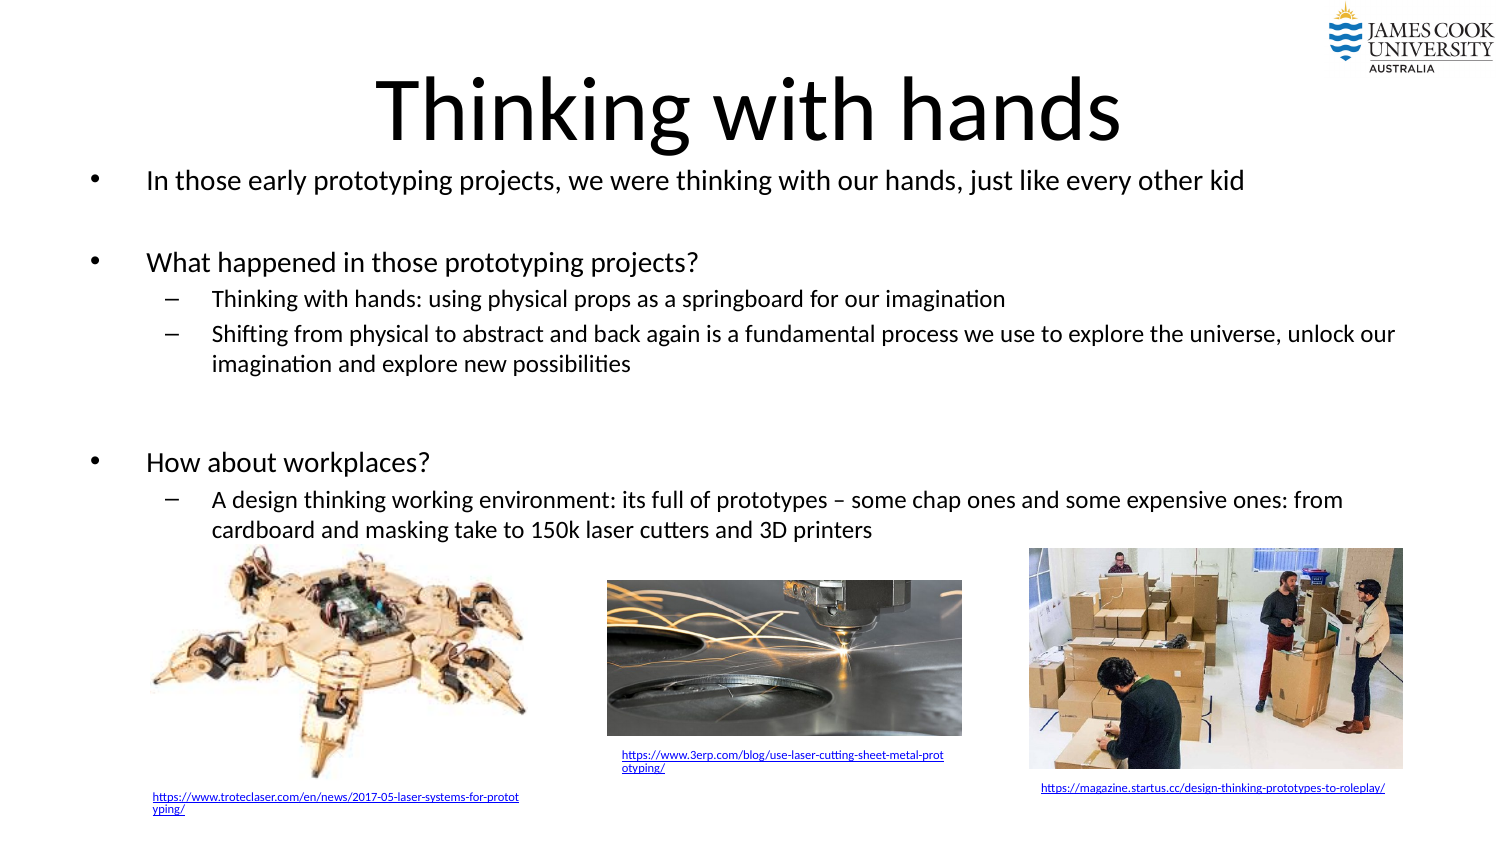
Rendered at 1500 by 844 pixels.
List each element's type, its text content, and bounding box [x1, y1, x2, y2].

text_box https://www.troteclaser.com/en/news/2017-05-laser-systems-for-prototyping/ [138, 781, 539, 812]
picture [606, 580, 962, 736]
text_box https://www.3erp.com/blog/use-laser-cutting-sheet-metal-prototyping/ [607, 742, 962, 770]
picture [1029, 547, 1404, 769]
picture [1324, 0, 1496, 78]
list In those early prototyping projects, we were thinking with our hands, just like every other kid What happened in those prototyping projects? Thinking with hands: using physical props as a springboard for our imagination Shifting from physical to abstract and back again is a fundamental process we use to explore the universe, unlock our imagination and explore new possibilities How about workplaces? A design thinking working environment: its full of prototypes – some chap ones and some expensive ones: from cardboard and masking take to 150k laser cutters and 3D printers [75, 153, 1425, 754]
picture [150, 544, 528, 782]
text_box https://magazine.startus.cc/design-thinking-prototypes-to-roleplay/ [1026, 773, 1403, 802]
title Thinking with hands [75, 33, 1425, 153]
